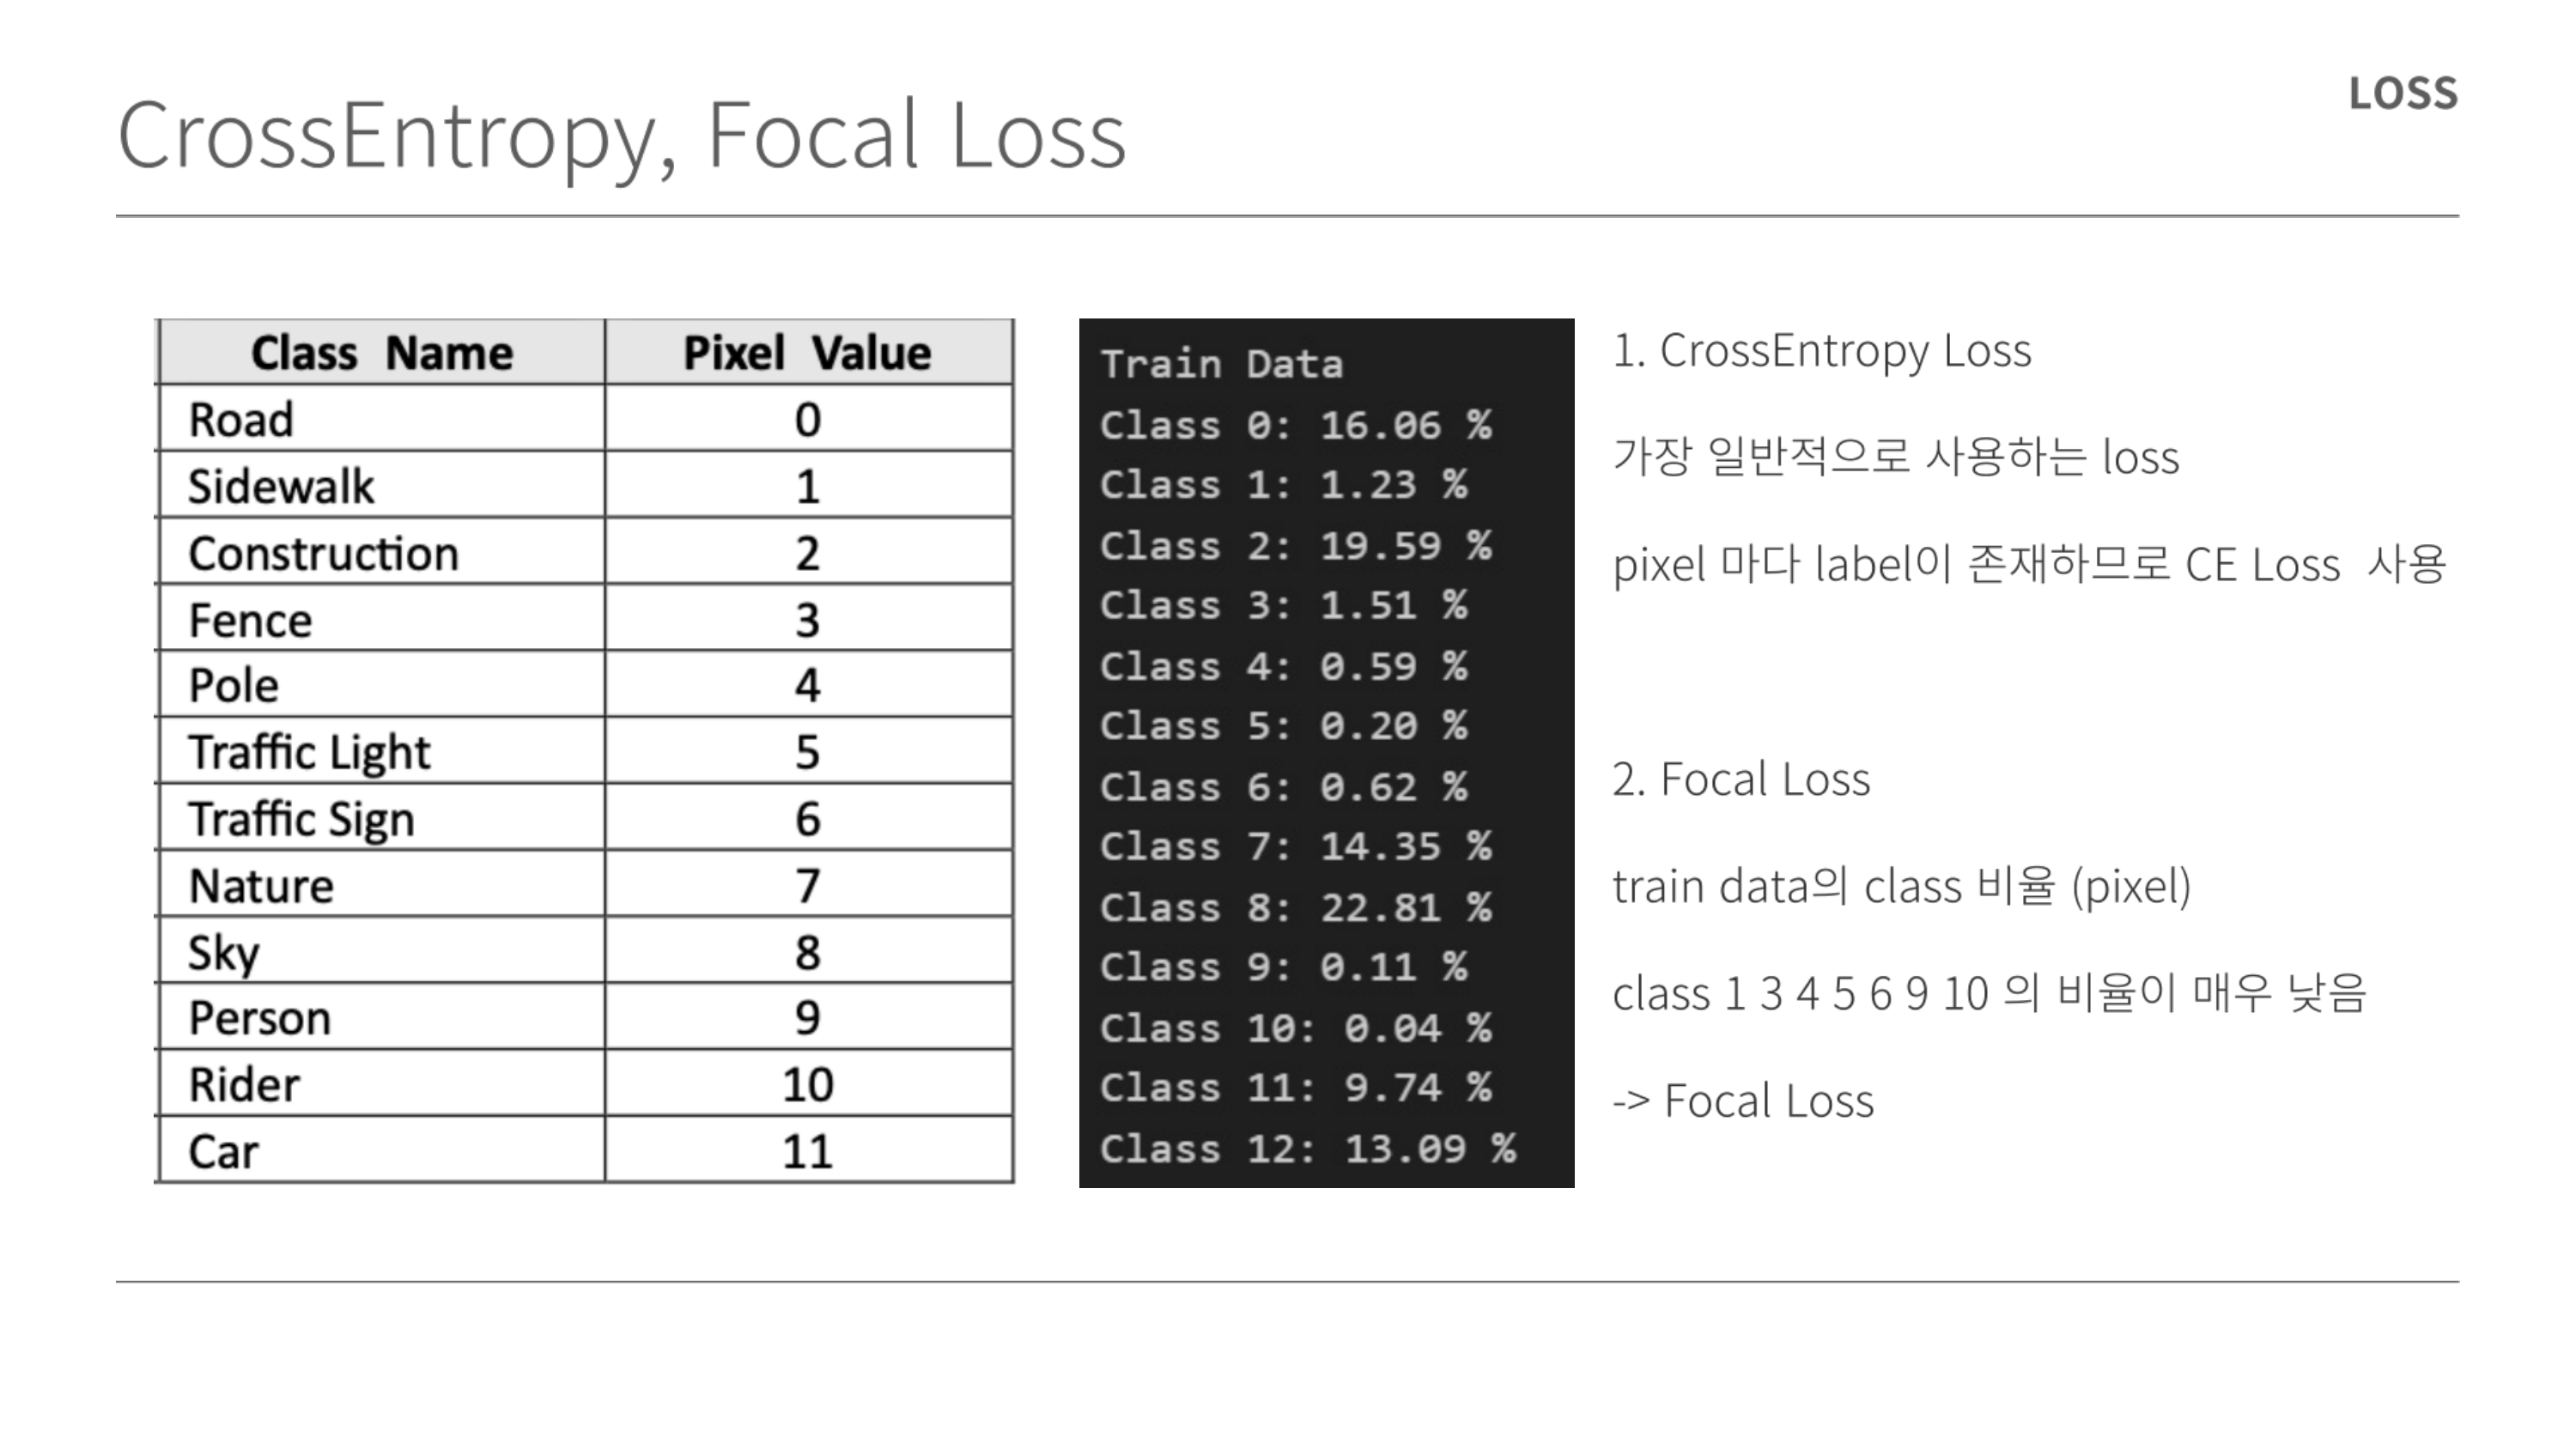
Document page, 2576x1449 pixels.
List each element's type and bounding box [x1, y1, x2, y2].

text_box [116, 1280, 2460, 1283]
picture [85, 36, 2576, 282]
text_box [1230, 215, 2460, 218]
picture [1599, 305, 2491, 1226]
text_box [1079, 318, 1576, 1188]
text_box [153, 318, 1018, 1188]
